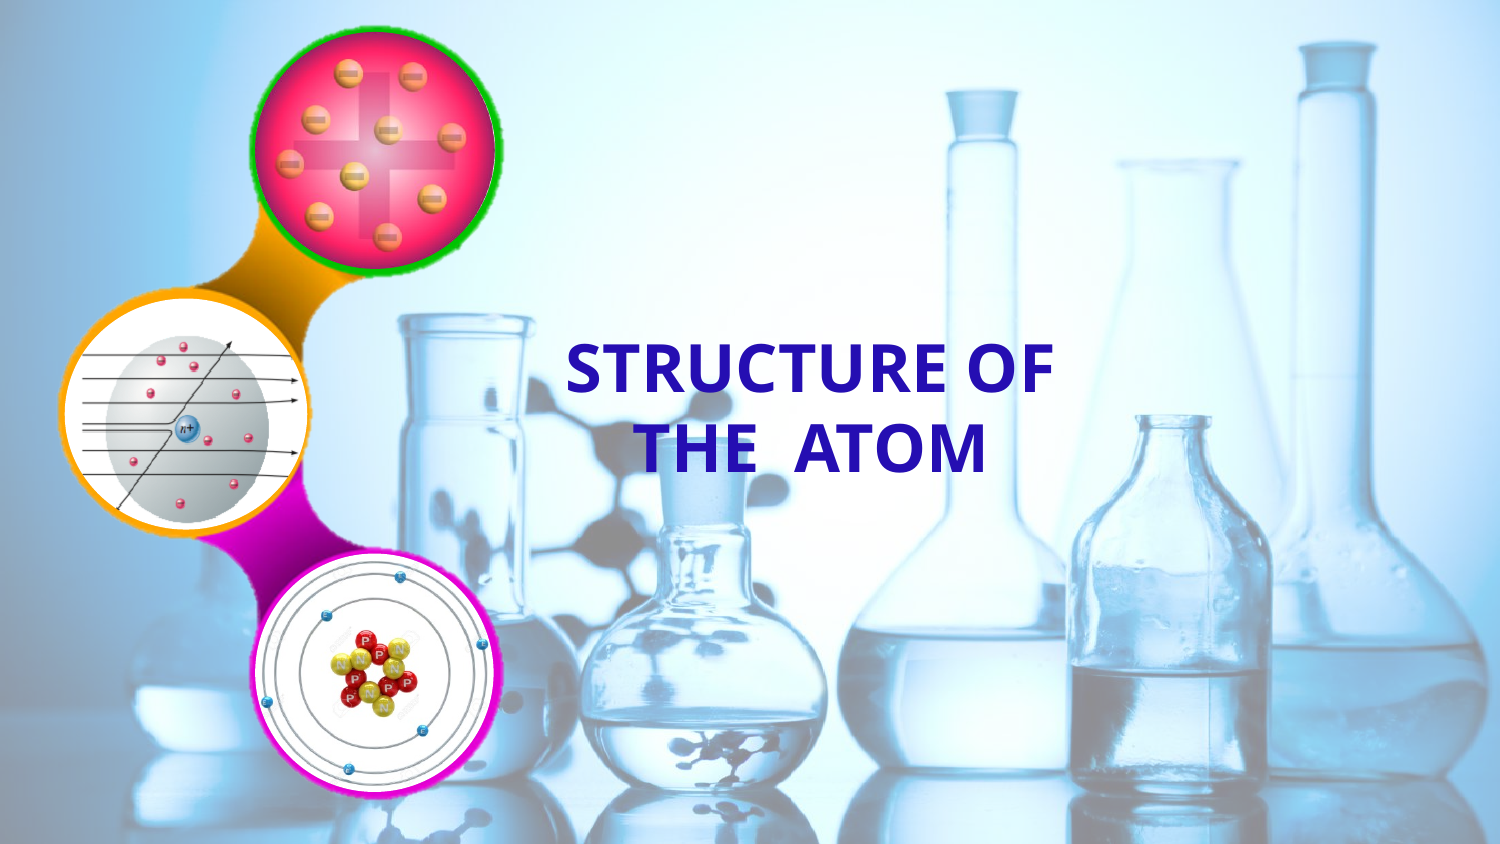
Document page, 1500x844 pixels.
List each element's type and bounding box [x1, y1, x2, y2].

text_box [0, 0, 1500, 844]
picture [32, 6, 557, 834]
